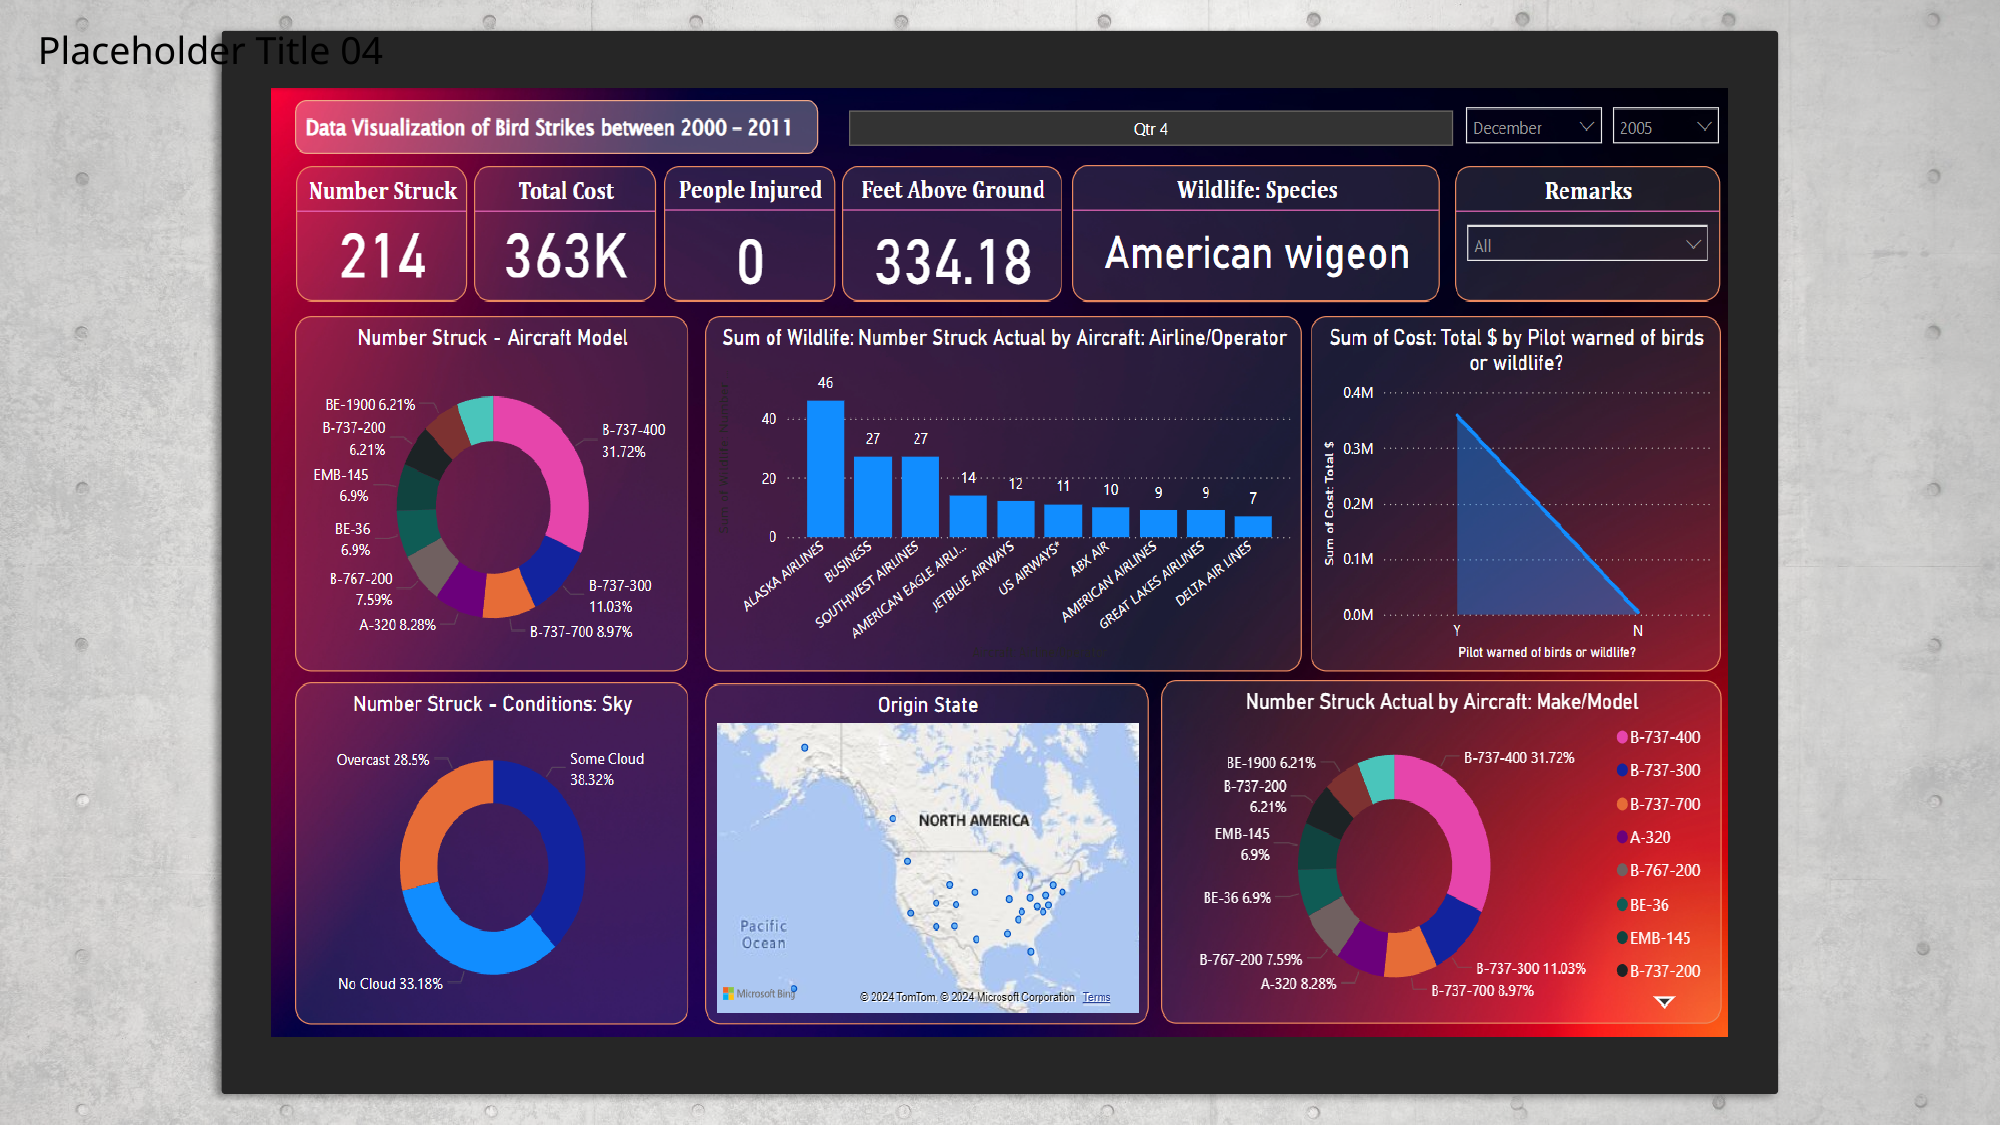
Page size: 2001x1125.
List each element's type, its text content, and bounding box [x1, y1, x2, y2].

picture [271, 88, 1728, 1037]
title Placeholder Title 04 [22, 24, 1980, 84]
